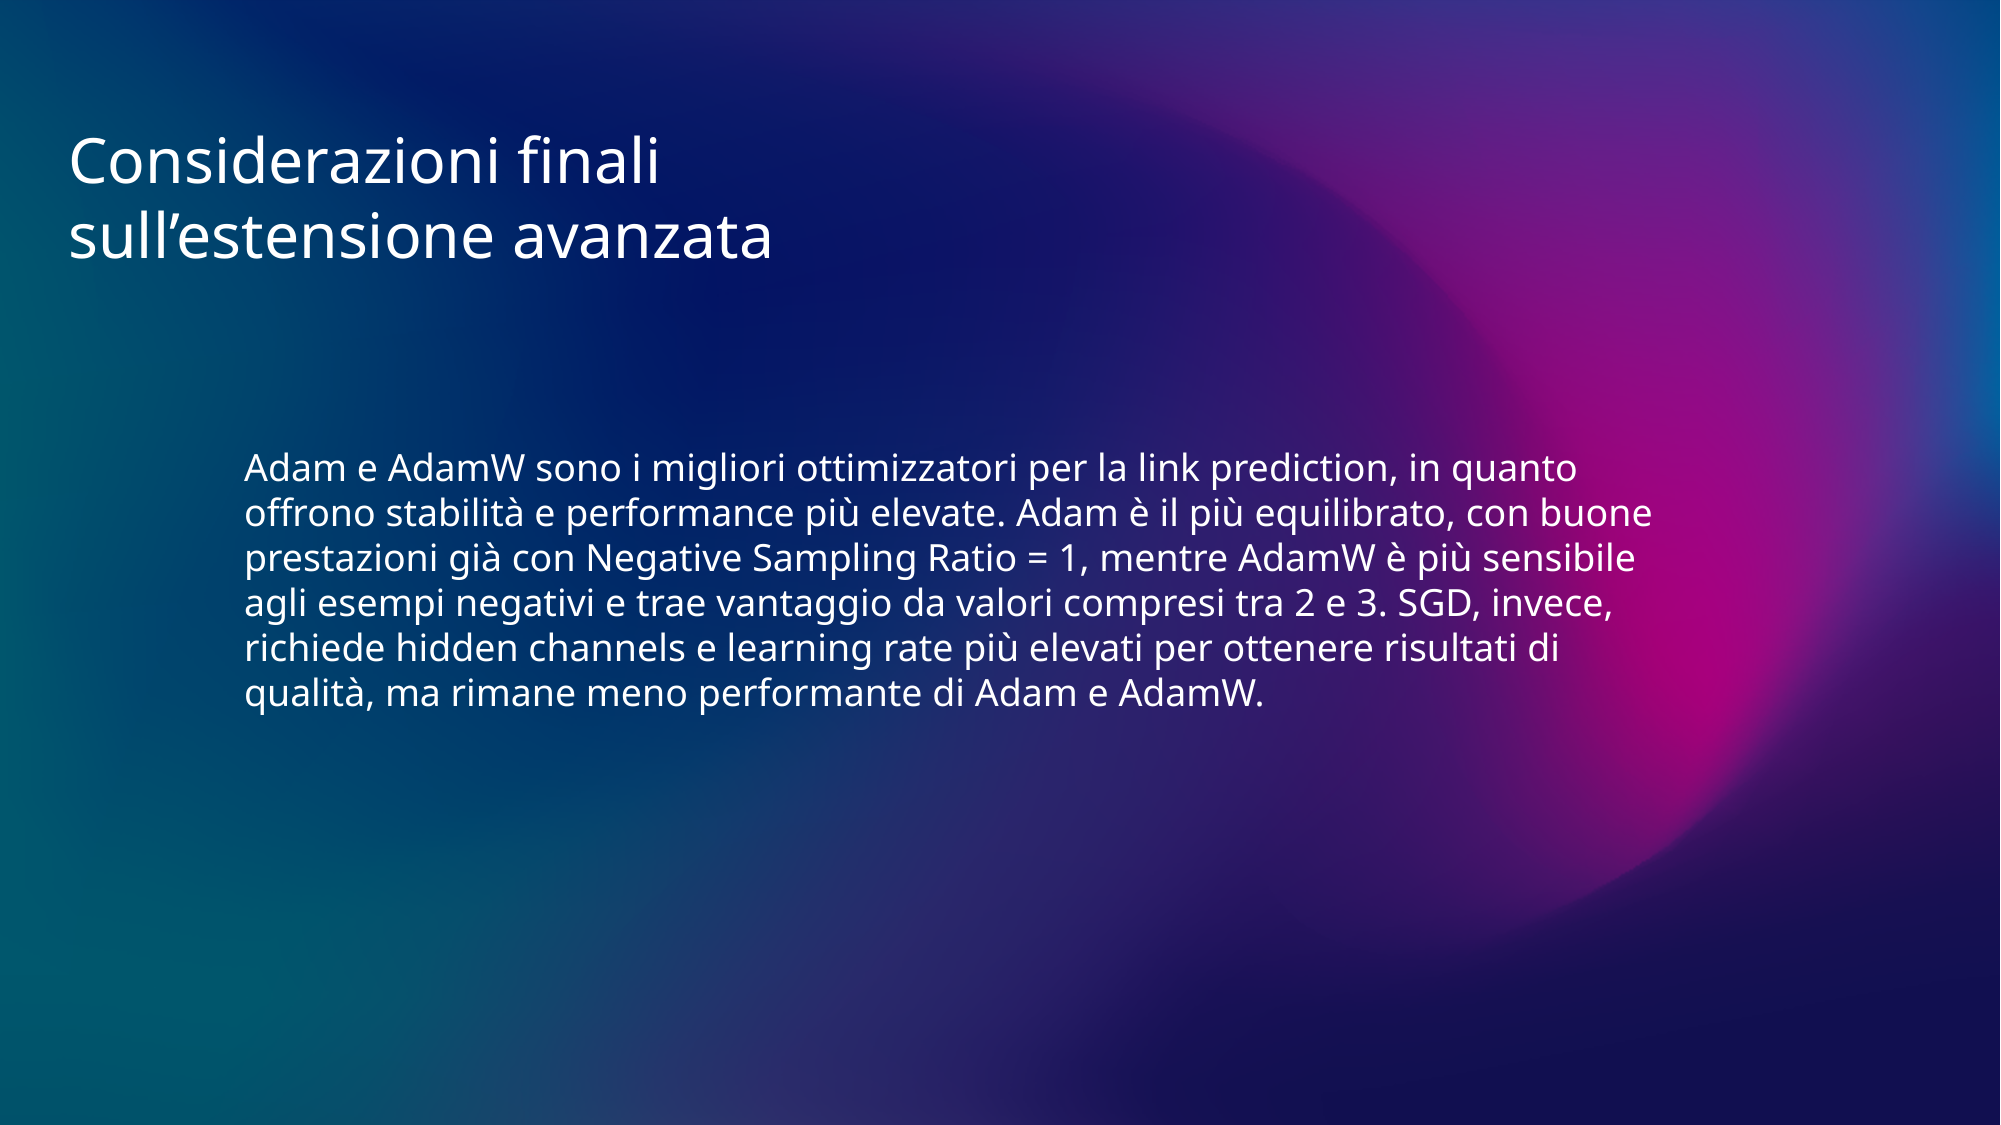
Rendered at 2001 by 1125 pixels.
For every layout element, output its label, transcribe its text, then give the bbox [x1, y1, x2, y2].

text_box Considerazioni finali sull’estensione avanzata [53, 113, 965, 279]
picture [0, 0, 2000, 1125]
text_box Adam e AdamW sono i migliori ottimizzatori per la link prediction, in quanto offrono stabilità e performance più elevate. Adam è il più equilibrato, con buone prestazioni già con Negative Sampling Ratio = 1, mentre AdamW è più sensibile agli esempi negativi e trae vantaggio da valori compresi tra 2 e 3. SGD, invece, richiede hidden channels e learning rate più elevati per ottenere risultati di qualità, ma rimane meno performante di Adam e AdamW. [229, 436, 1701, 722]
